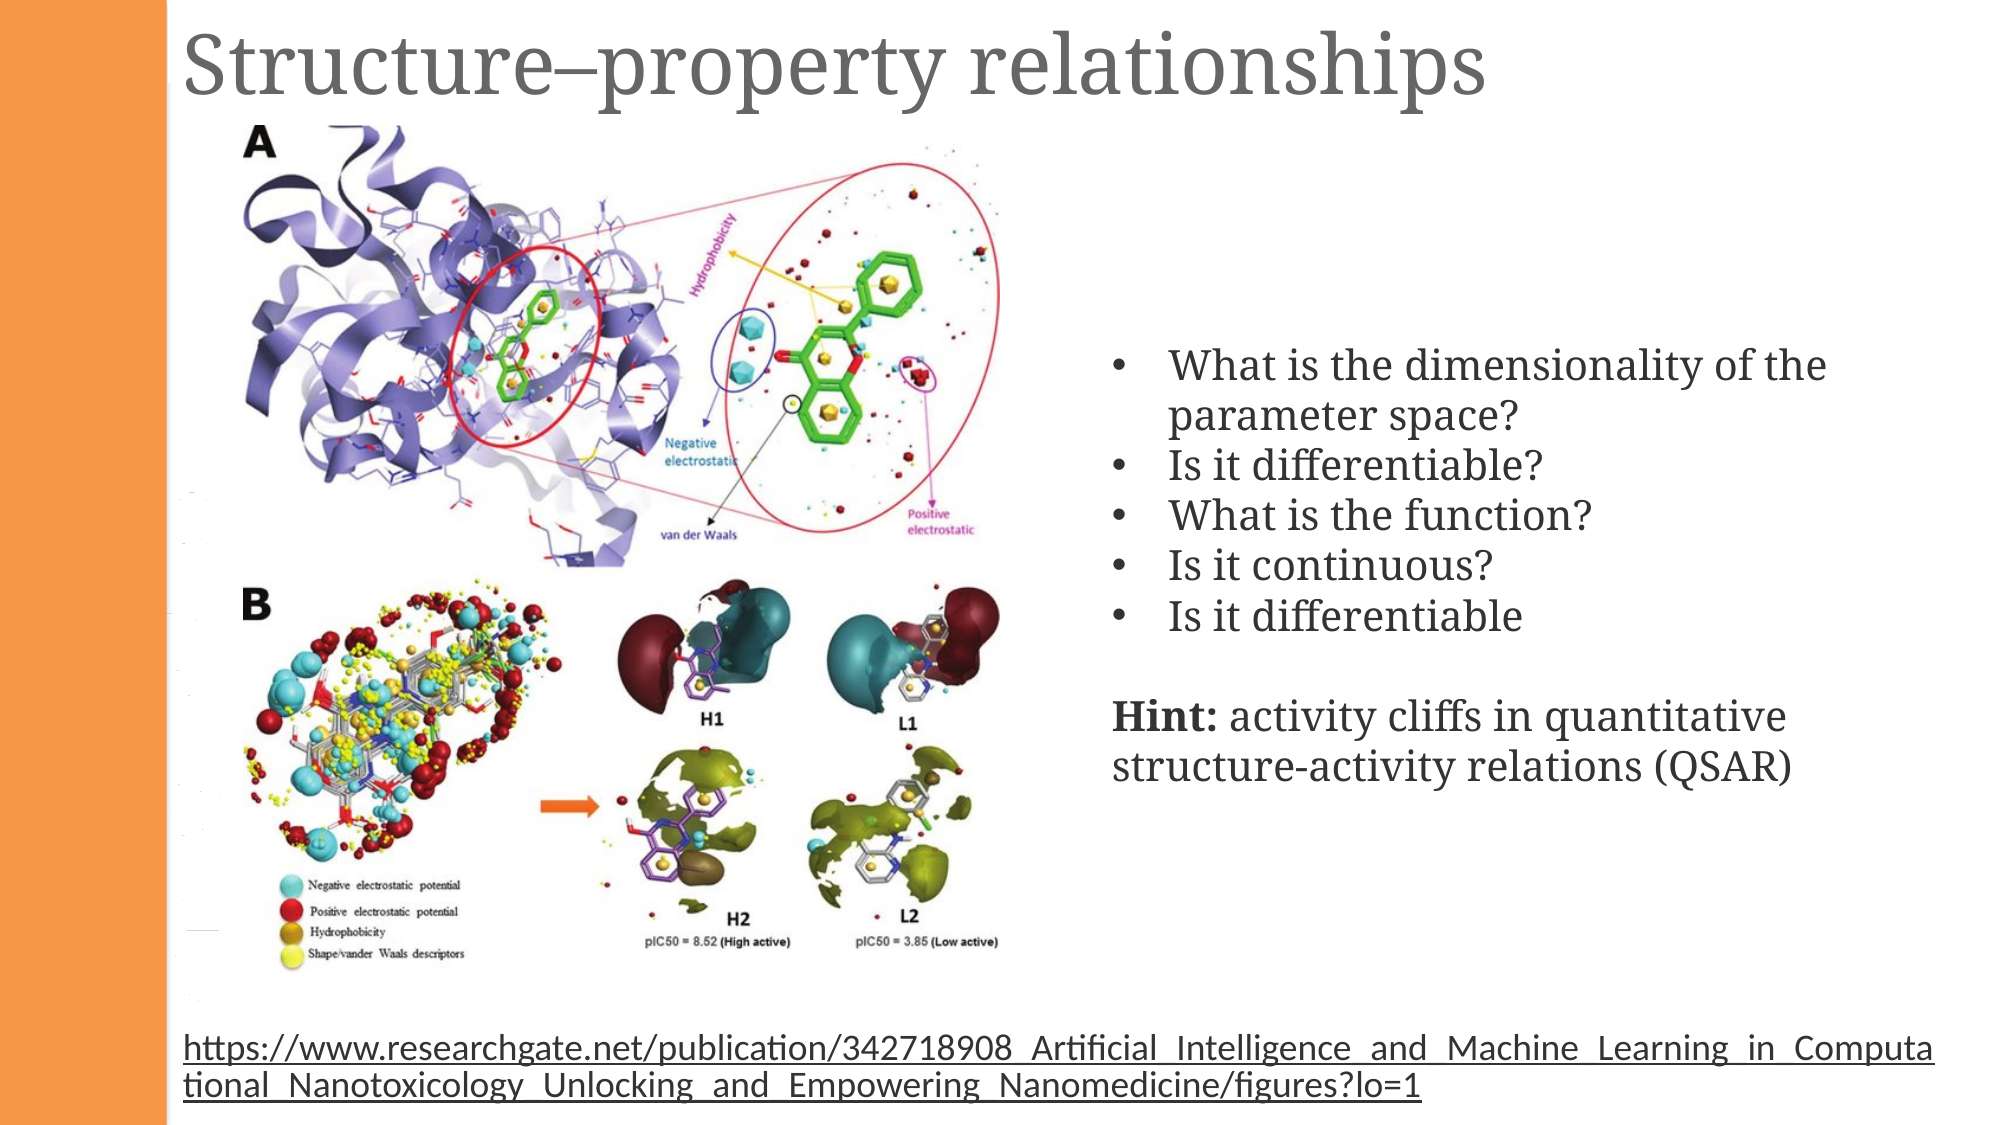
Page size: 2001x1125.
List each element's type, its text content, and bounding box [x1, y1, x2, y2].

picture [242, 125, 1001, 973]
text_box https://www.researchgate.net/publication/342718908_Artificial_Intelligence_and_Machine_Learning_in_Computational_Nanotoxicology_Unlocking_and_Empowering_Nanomedicine/figures?lo=1 [168, 1015, 1962, 1120]
text_box What is the dimensionality of the parameter space? Is it differentiable? What is the function? Is it continuous? Is it differentiable Hint: activity cliffs in quantitative structure-activity relations (QSAR) [1097, 331, 1854, 847]
text_box Structure–property relationships [168, 3, 2000, 84]
